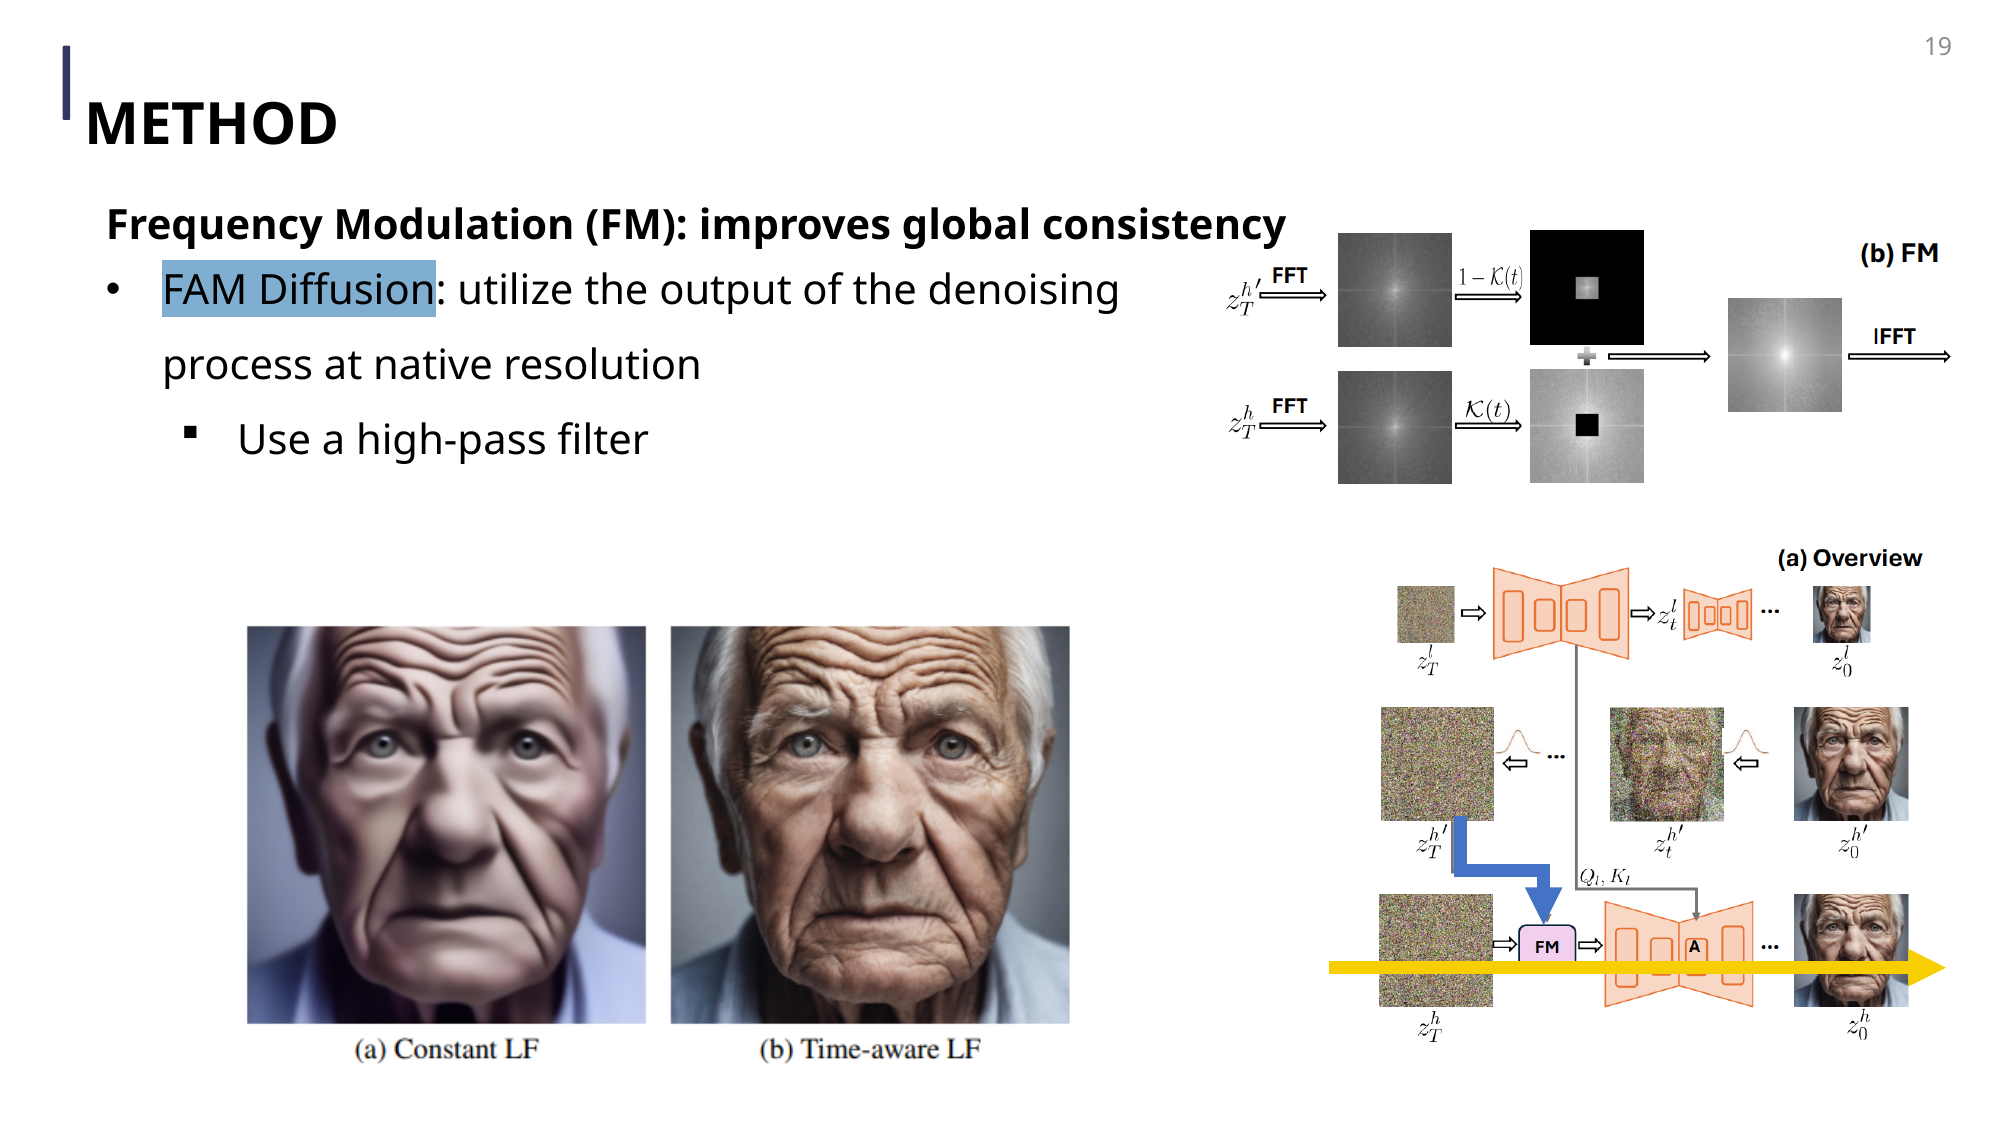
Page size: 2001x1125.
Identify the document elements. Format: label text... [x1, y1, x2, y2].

slide_number 19 [1517, 17, 1968, 78]
picture [224, 603, 1084, 1082]
text_box Frequency Modulation (FM): improves global consistency [91, 90, 1655, 256]
picture [1222, 195, 1984, 495]
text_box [1328, 537, 1947, 1053]
